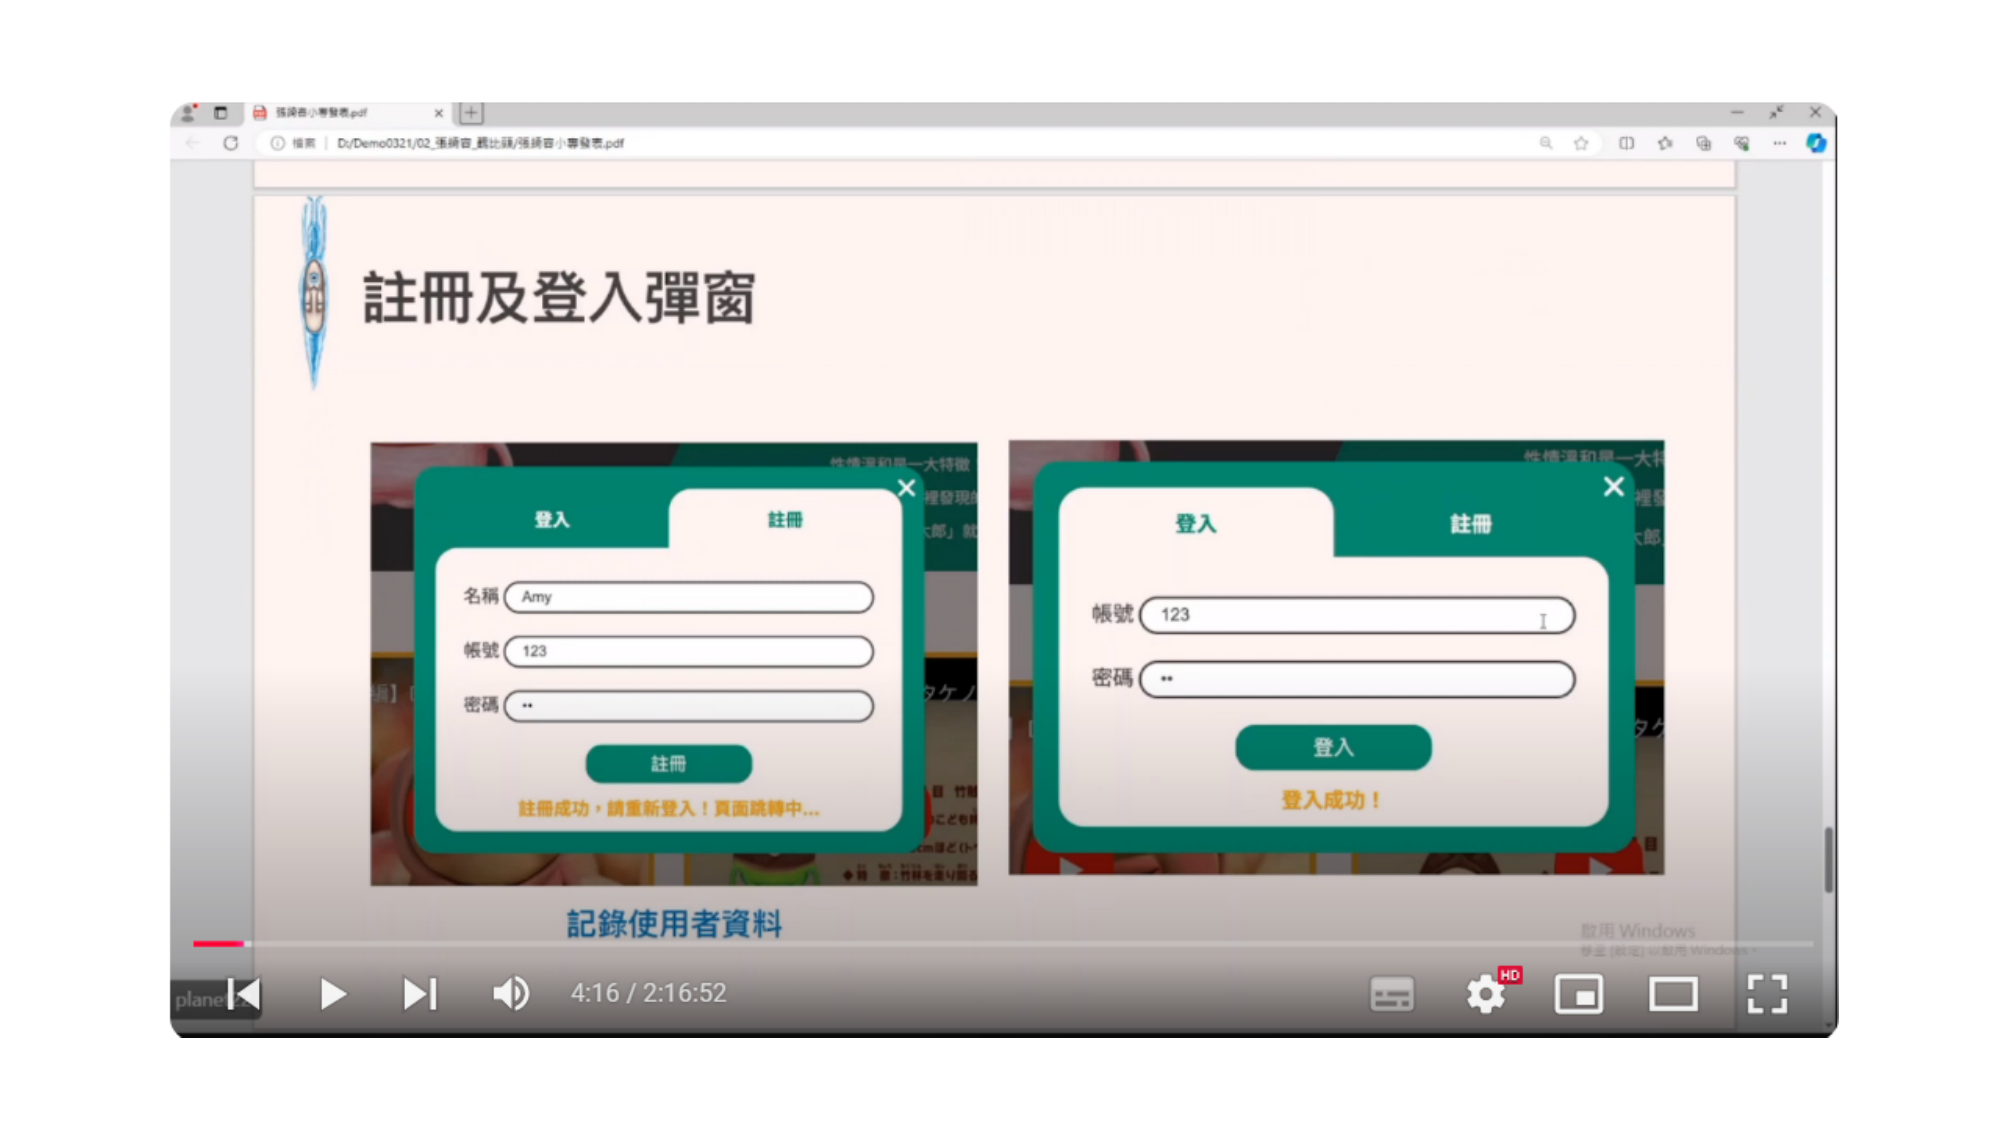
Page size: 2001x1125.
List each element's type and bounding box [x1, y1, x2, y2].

picture [161, 87, 1839, 1038]
